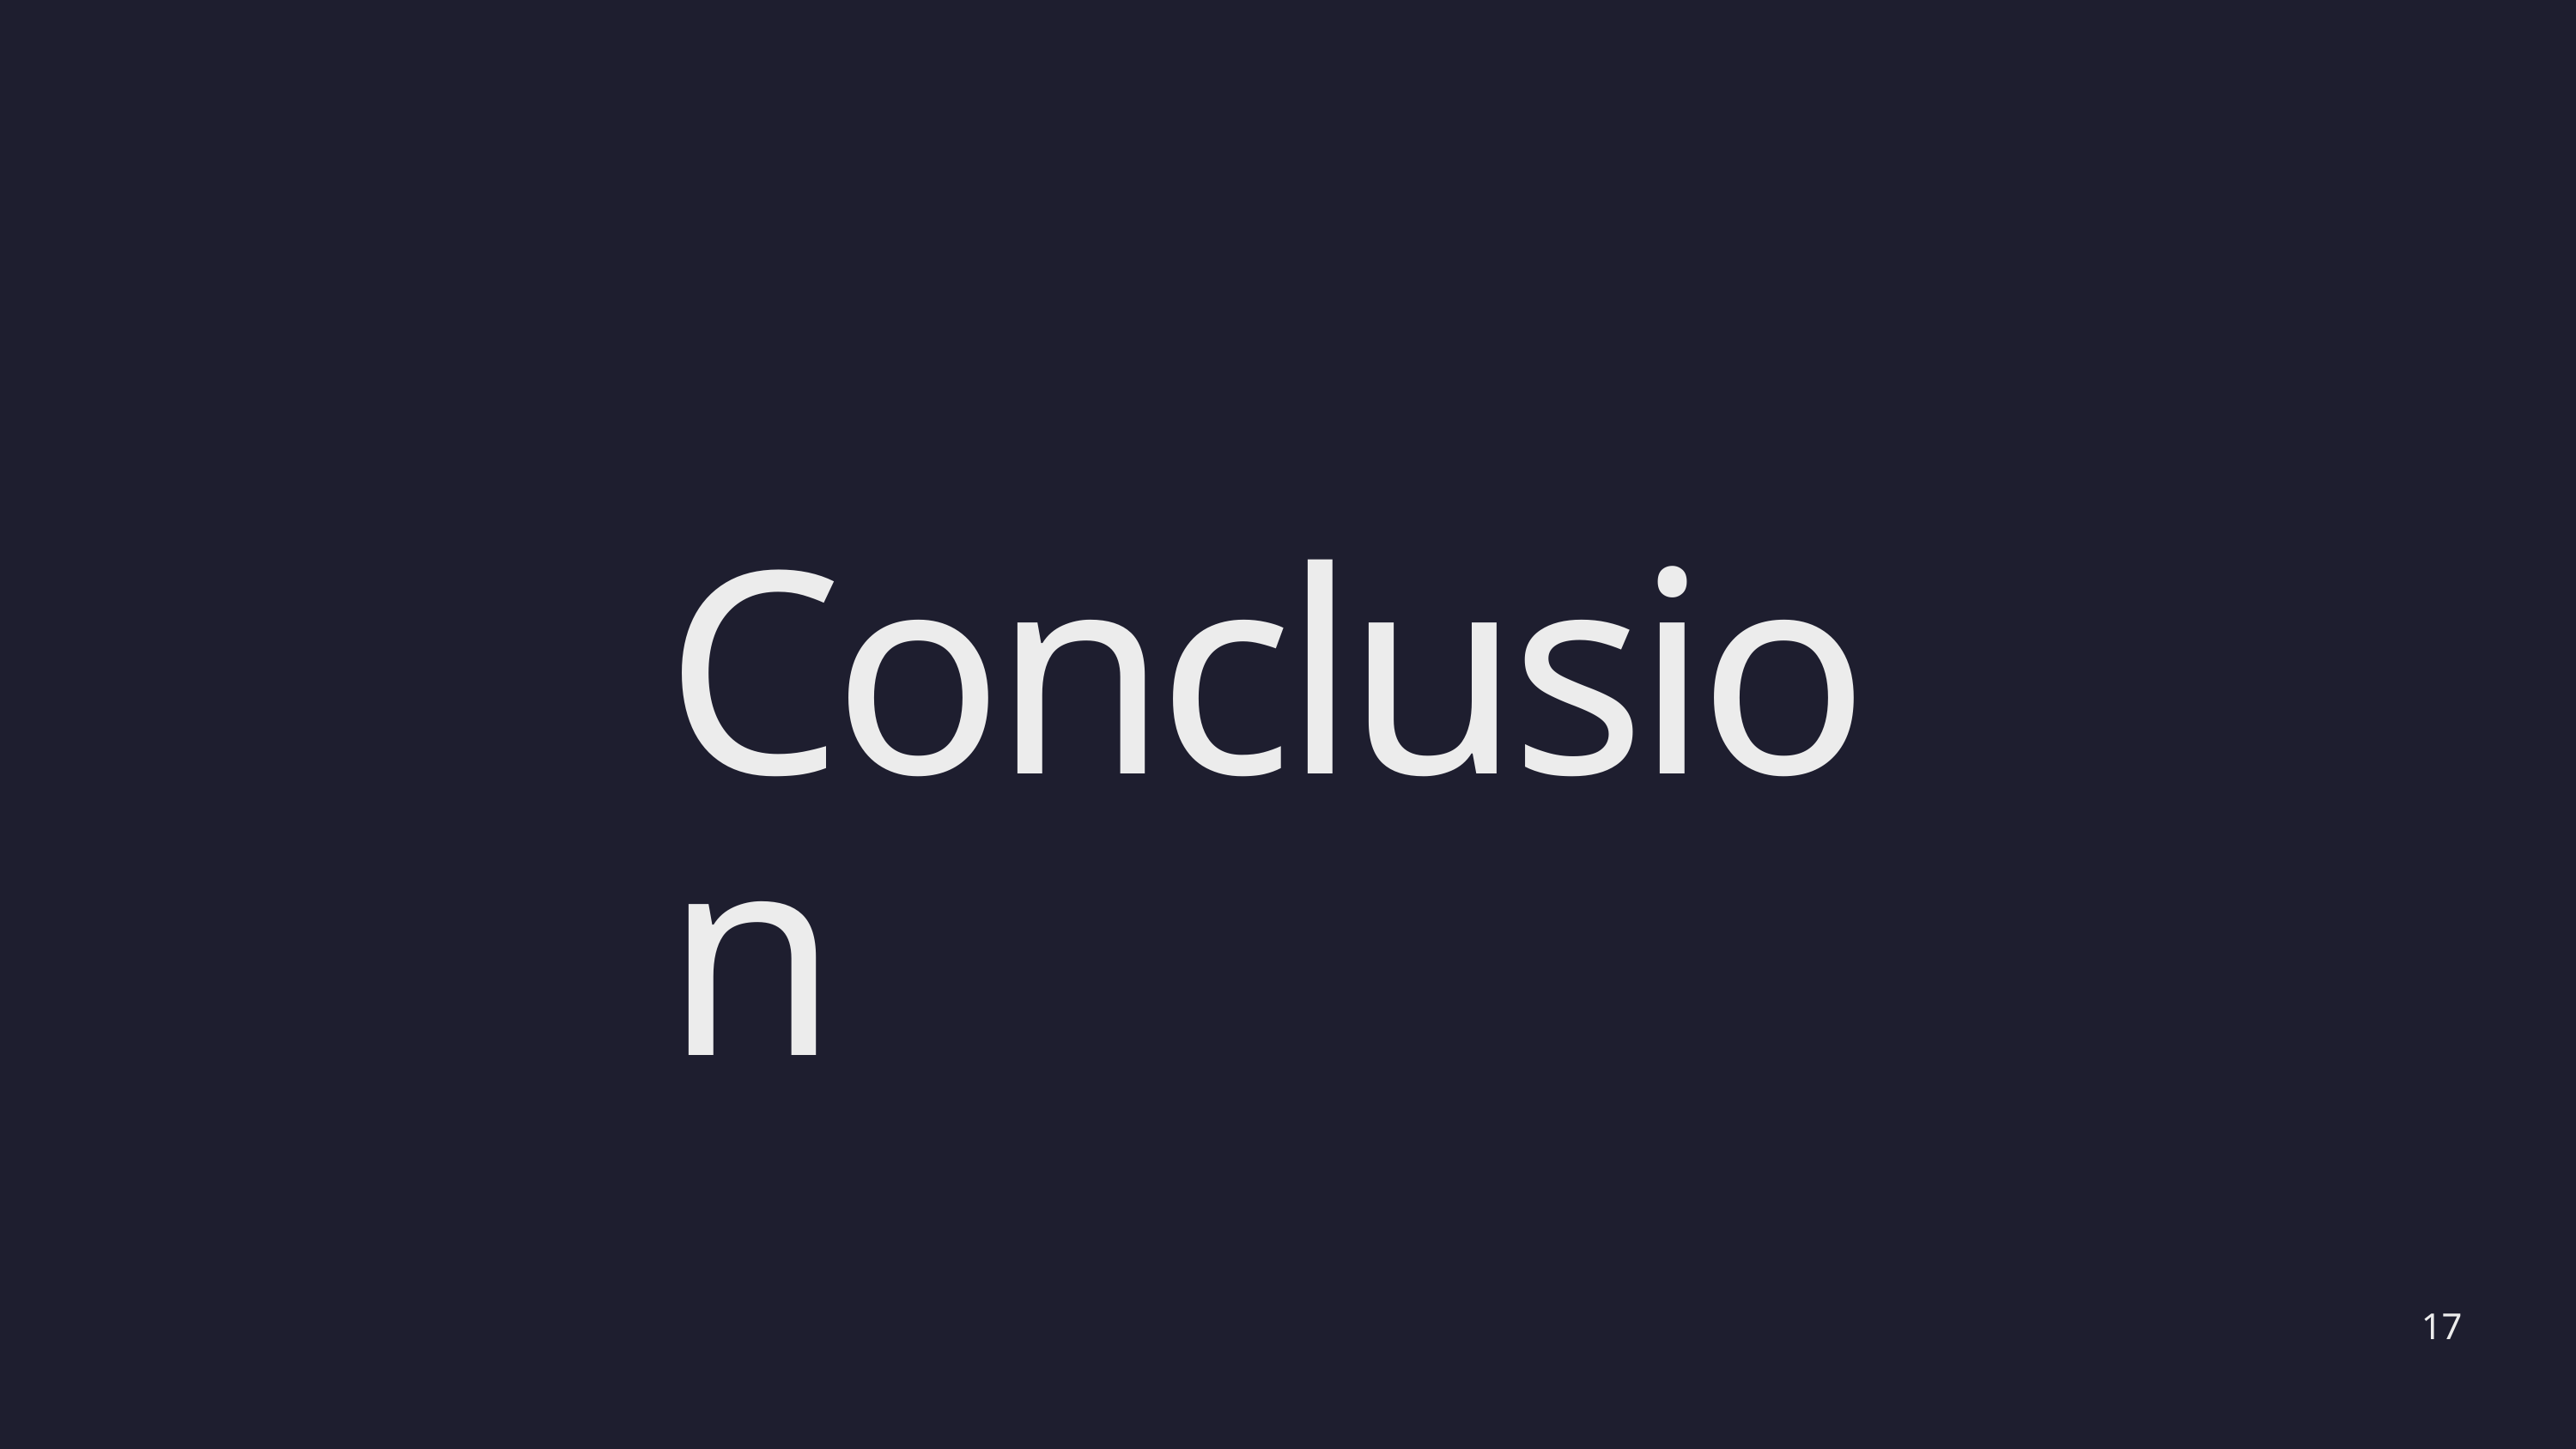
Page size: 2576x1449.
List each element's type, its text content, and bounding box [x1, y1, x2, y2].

text_box Conclusion [665, 548, 1911, 1113]
text_box 17 [2421, 1296, 2463, 1348]
